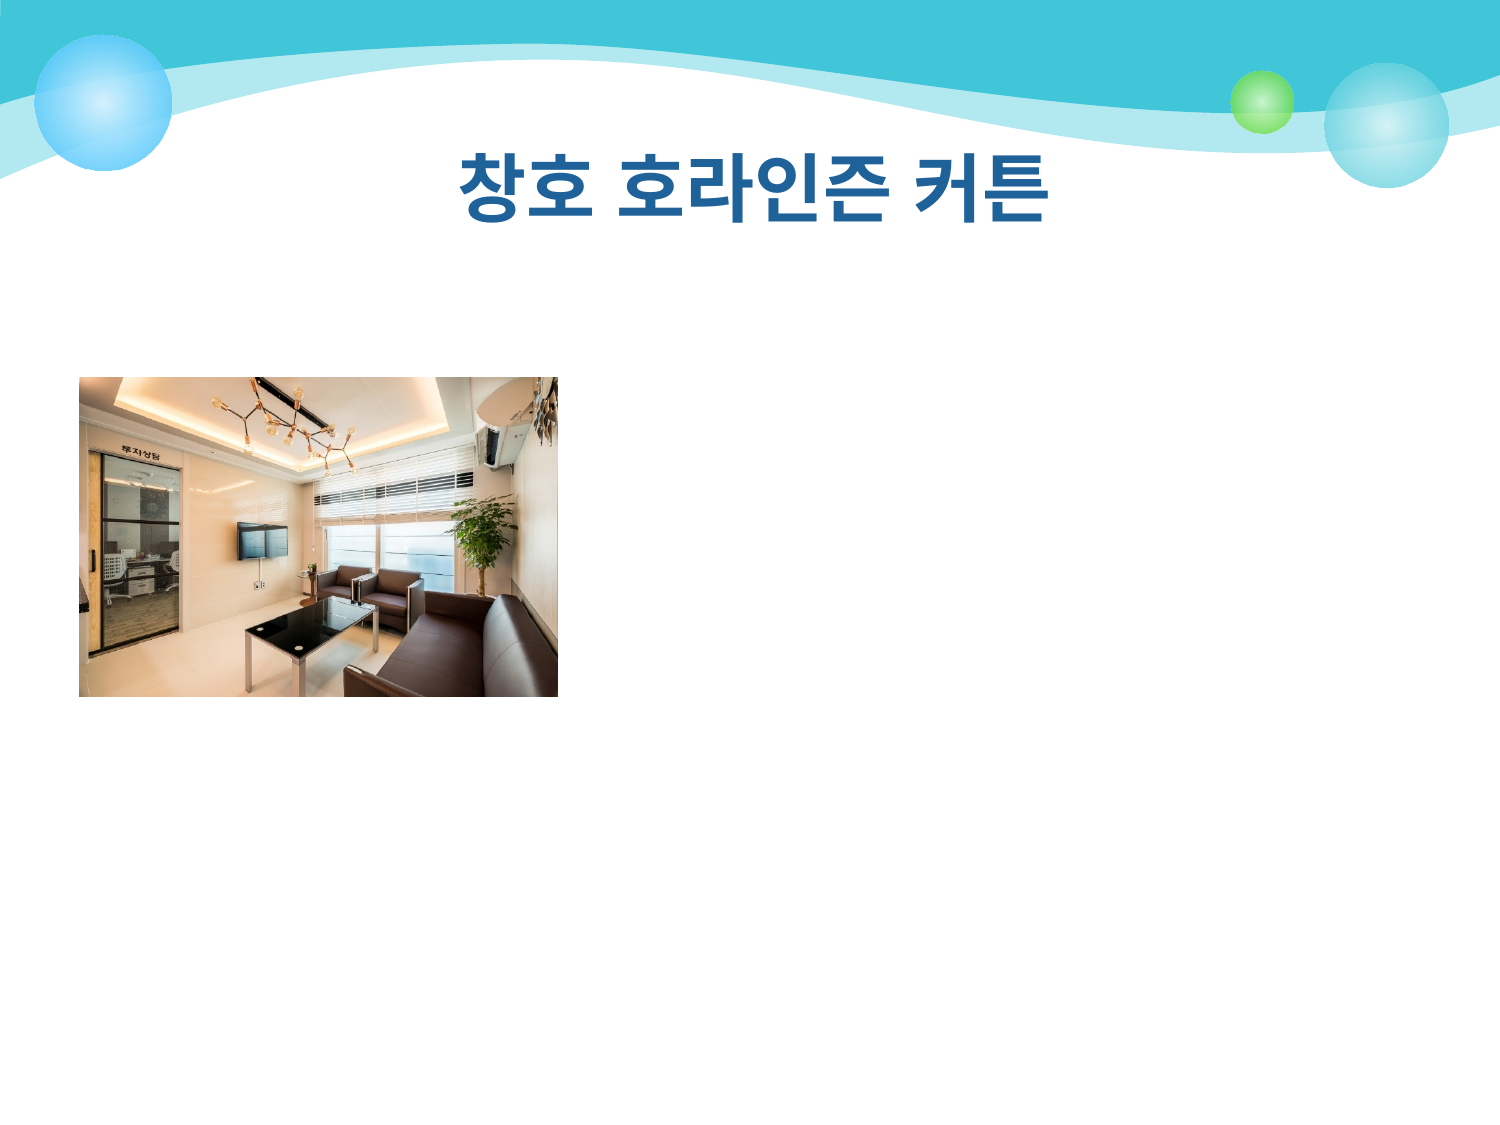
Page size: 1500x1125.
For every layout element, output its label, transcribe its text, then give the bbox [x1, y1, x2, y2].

title 창호 호라인즌 커튼 [79, 133, 1430, 321]
picture [79, 377, 558, 697]
